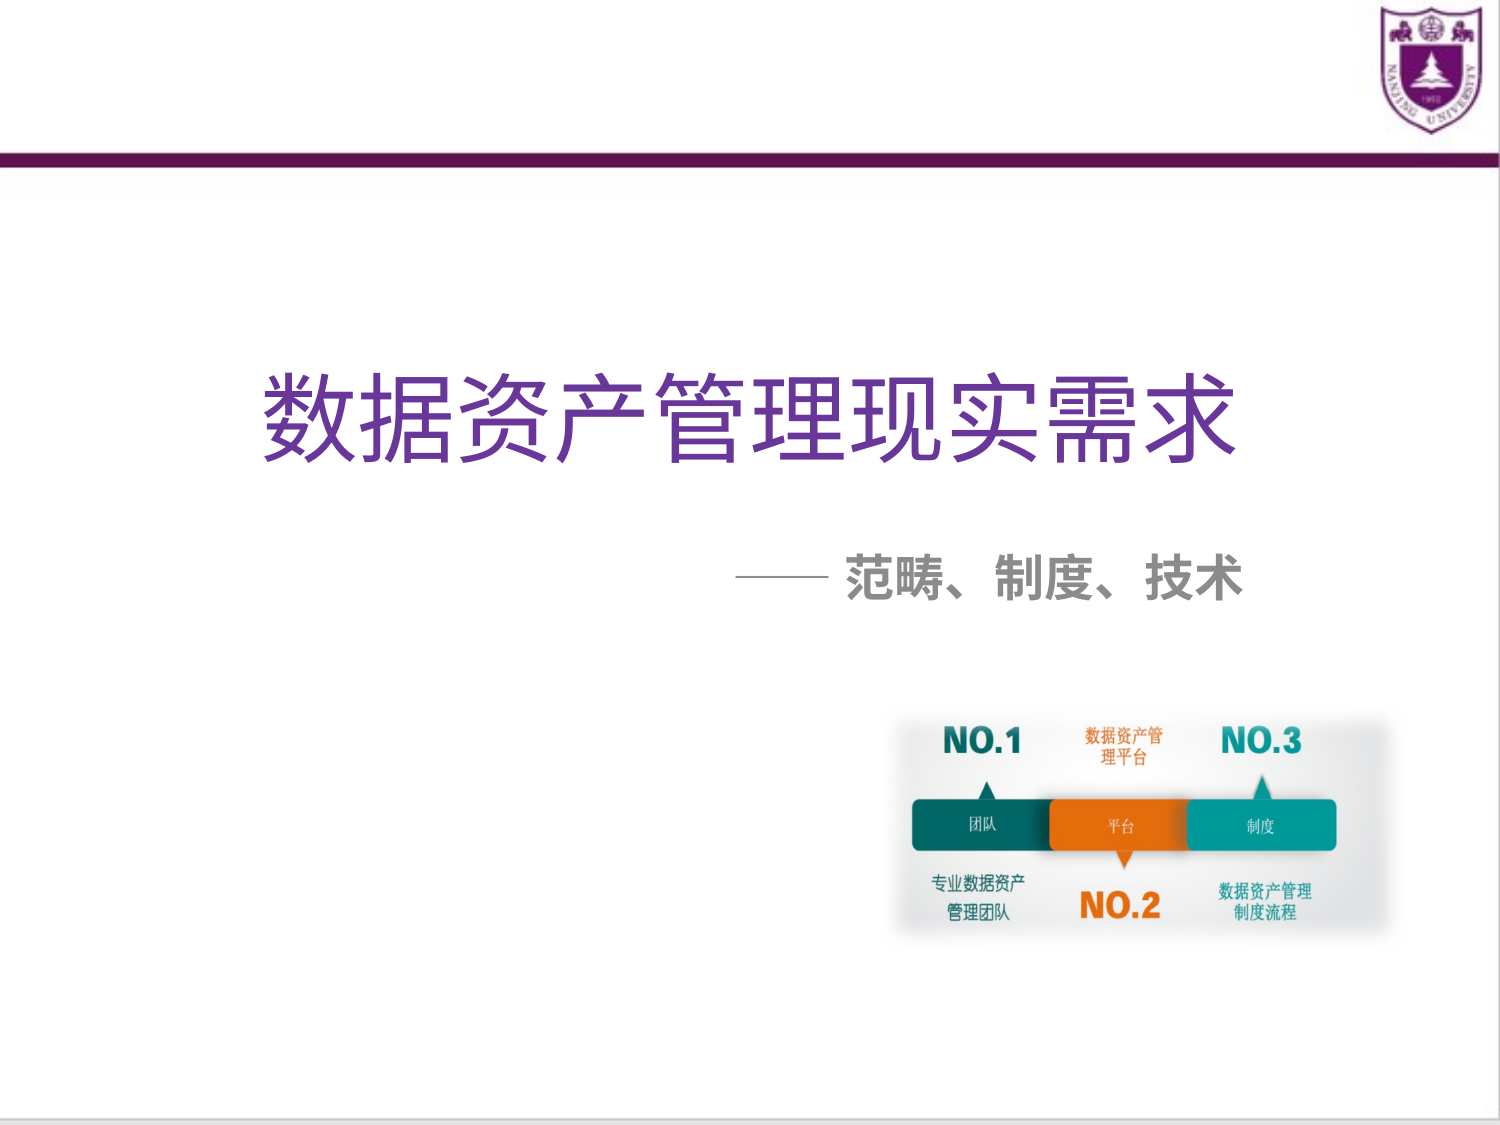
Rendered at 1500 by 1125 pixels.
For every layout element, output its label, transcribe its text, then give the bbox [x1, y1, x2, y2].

picture [0, 0, 1500, 1125]
title 数据资产管理现实需求 [112, 349, 1388, 591]
subtitle ——范畴、制度、技术 [171, 538, 1294, 827]
